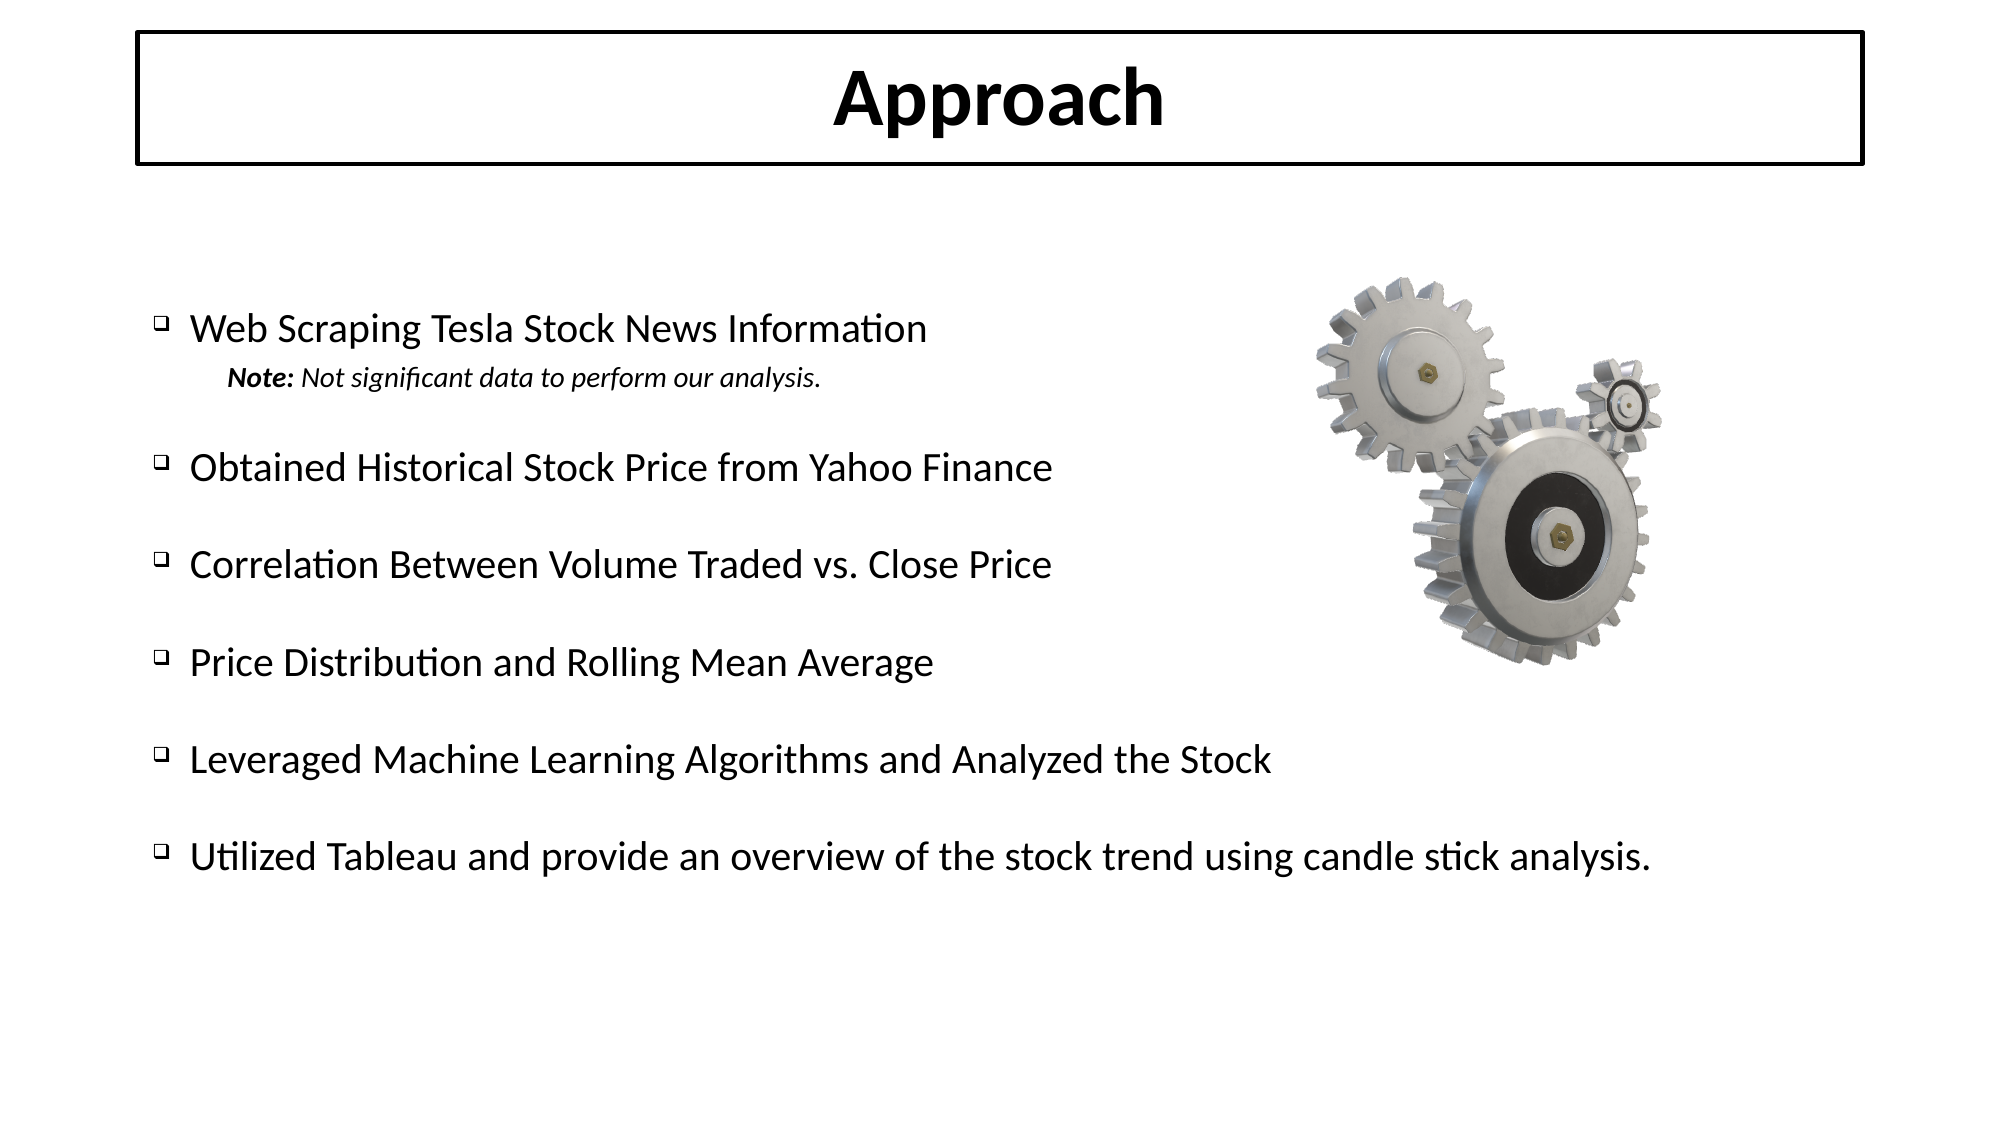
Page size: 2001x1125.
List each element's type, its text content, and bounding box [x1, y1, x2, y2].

list Web Scraping Tesla Stock News Information Note: Not significant data to perform our analysis. Obtained Historical Stock Price from Yahoo Finance Correlation Between Volume Traded vs. Close Price Price Distribution and Rolling Mean Average Leveraged Machine Learning Algorithms and Analyzed the Stock Utilized Tableau and provide an overview of the stock trend using candle stick analysis. [137, 299, 1863, 1014]
picture [1311, 271, 1702, 690]
title Approach [137, 32, 1863, 164]
